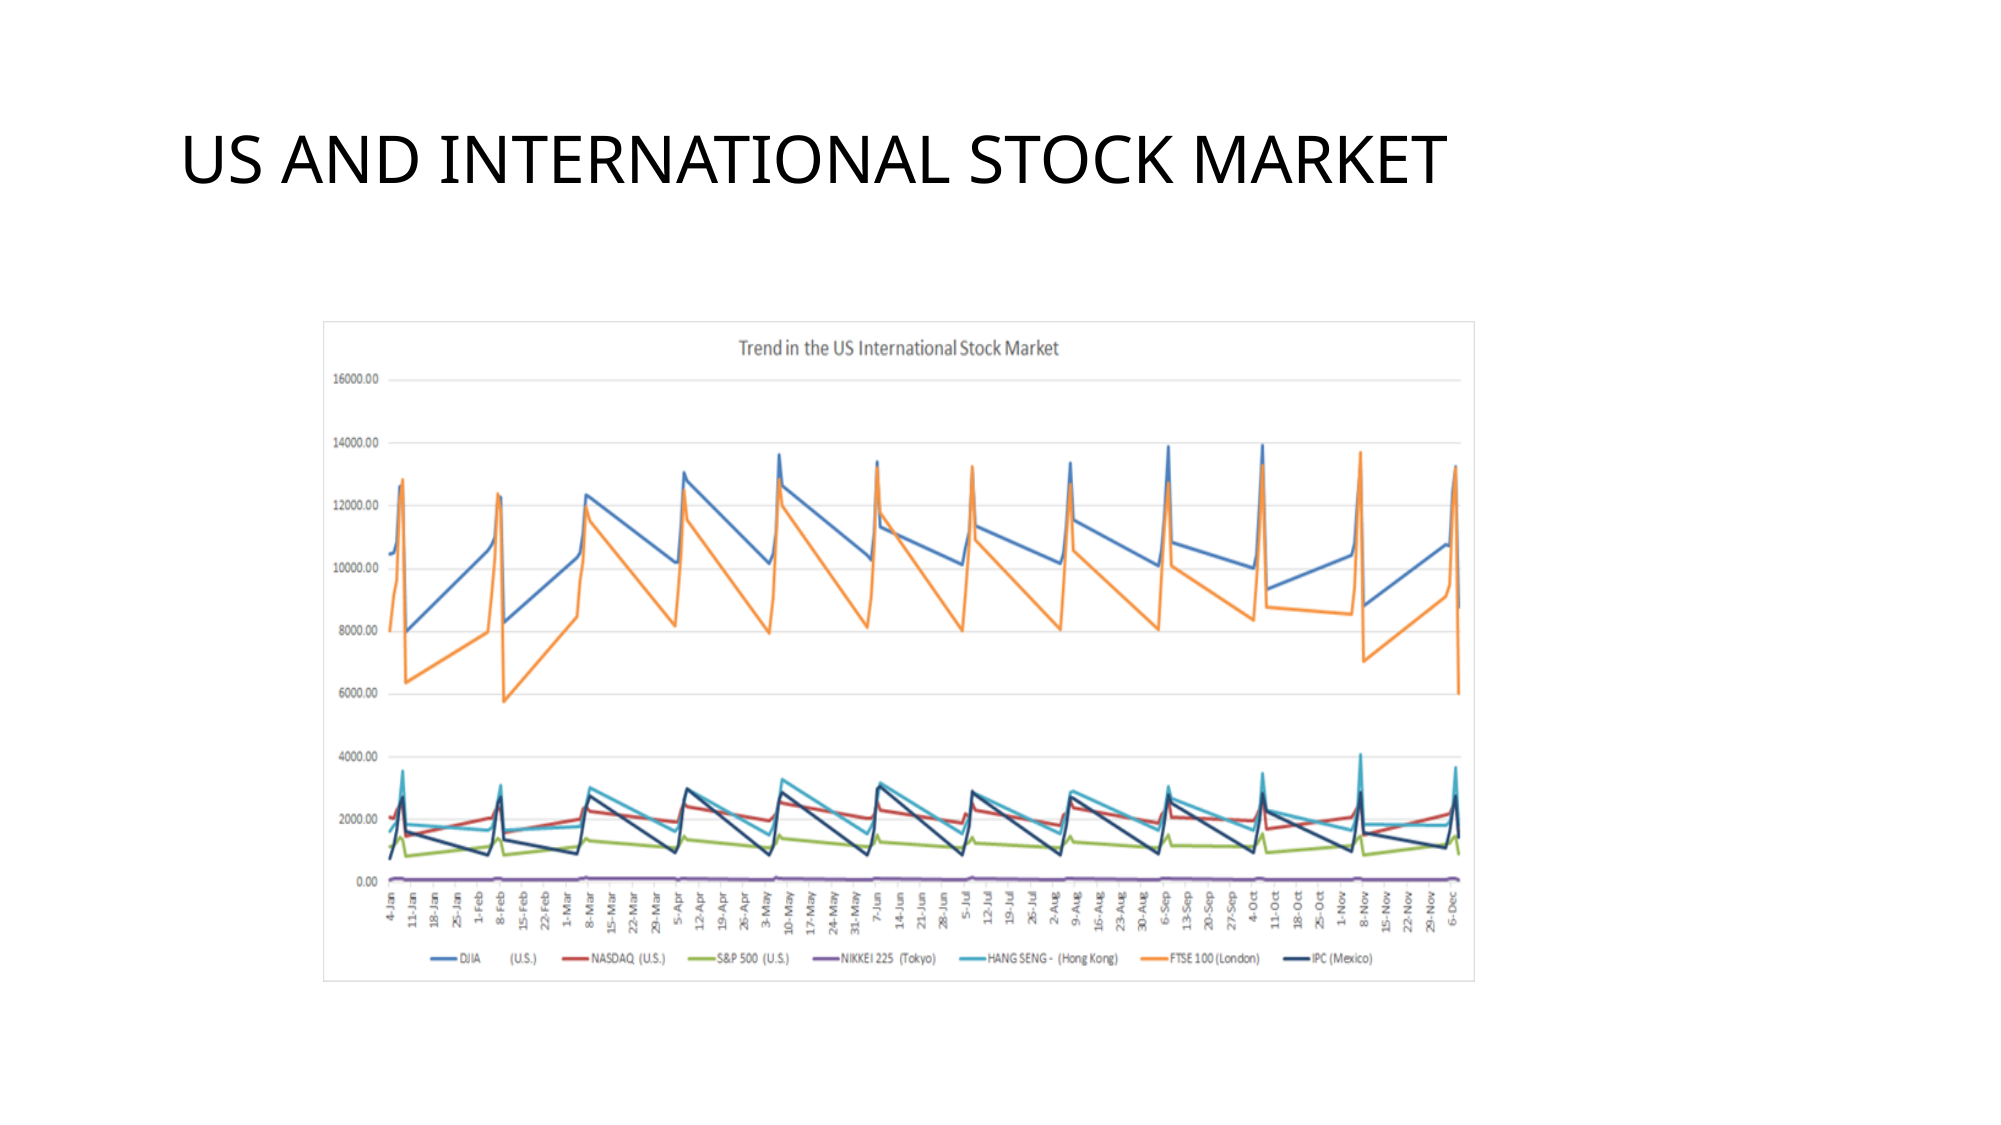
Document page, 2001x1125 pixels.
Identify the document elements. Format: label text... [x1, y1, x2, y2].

title US AND INTERNATIONAL STOCK MARKET [164, 102, 1655, 223]
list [323, 321, 1475, 982]
